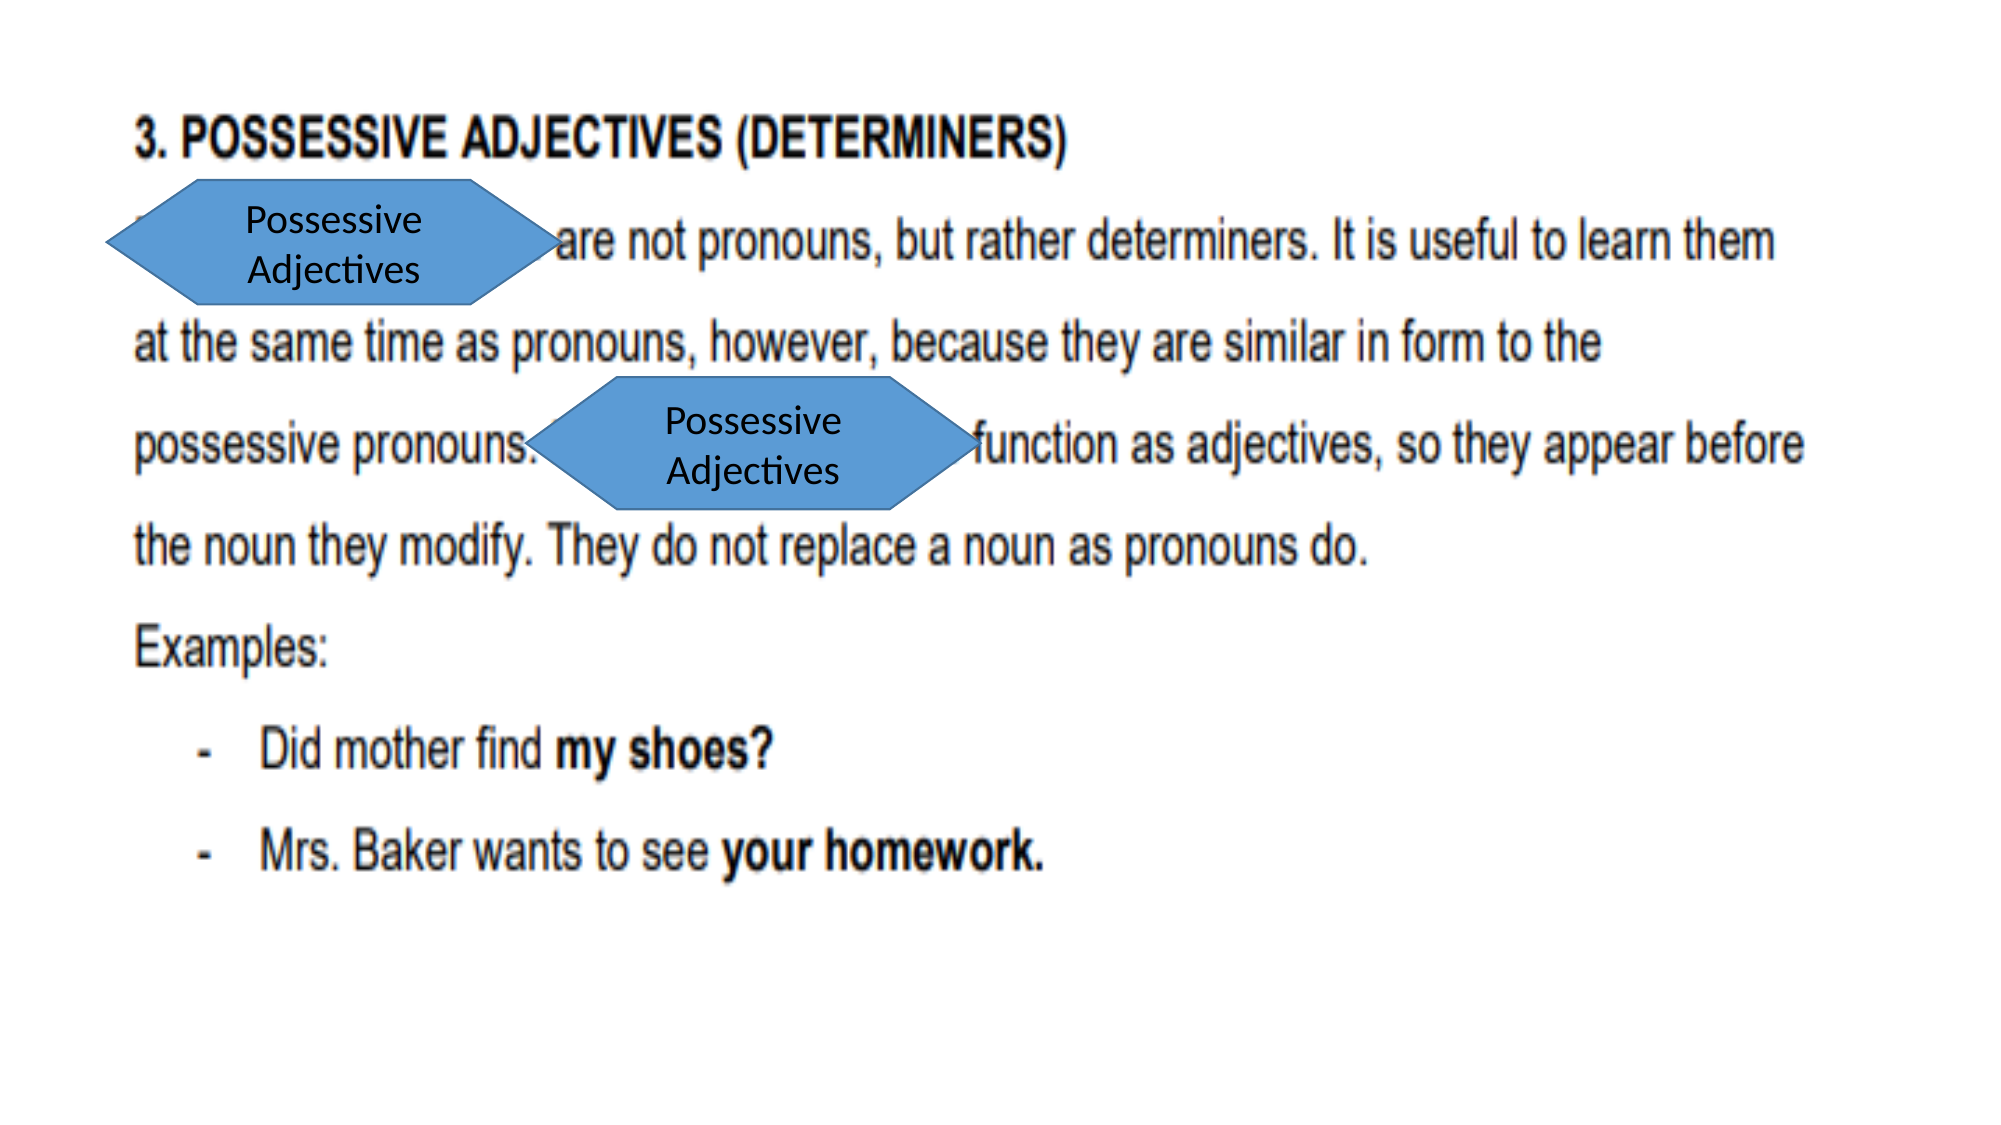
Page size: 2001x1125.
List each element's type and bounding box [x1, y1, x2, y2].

picture [106, 77, 1816, 903]
